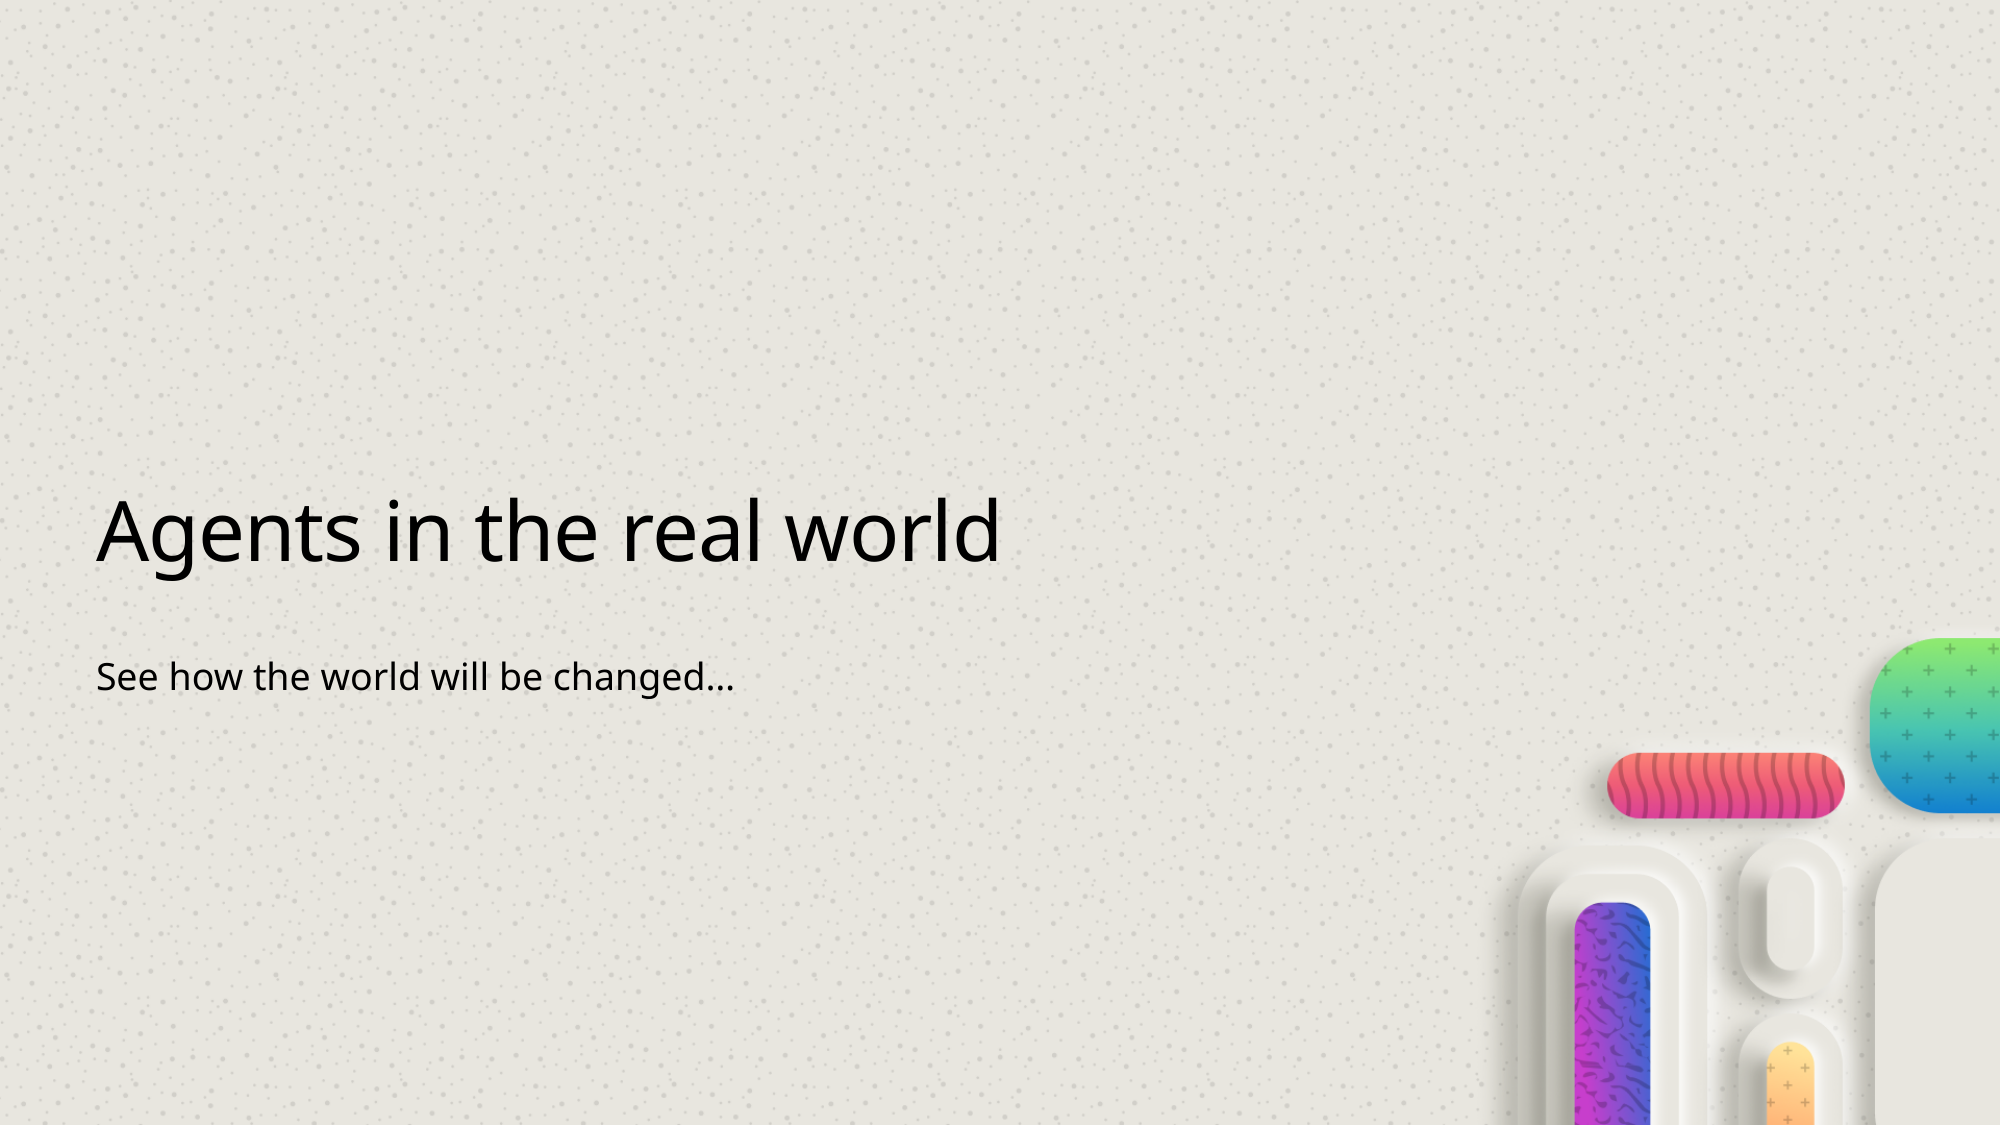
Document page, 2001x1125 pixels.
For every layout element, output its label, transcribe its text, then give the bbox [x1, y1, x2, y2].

title Agents in the real world [96, 488, 1116, 580]
picture [0, 0, 2000, 1125]
list See how the world will be changed… [96, 652, 1116, 698]
